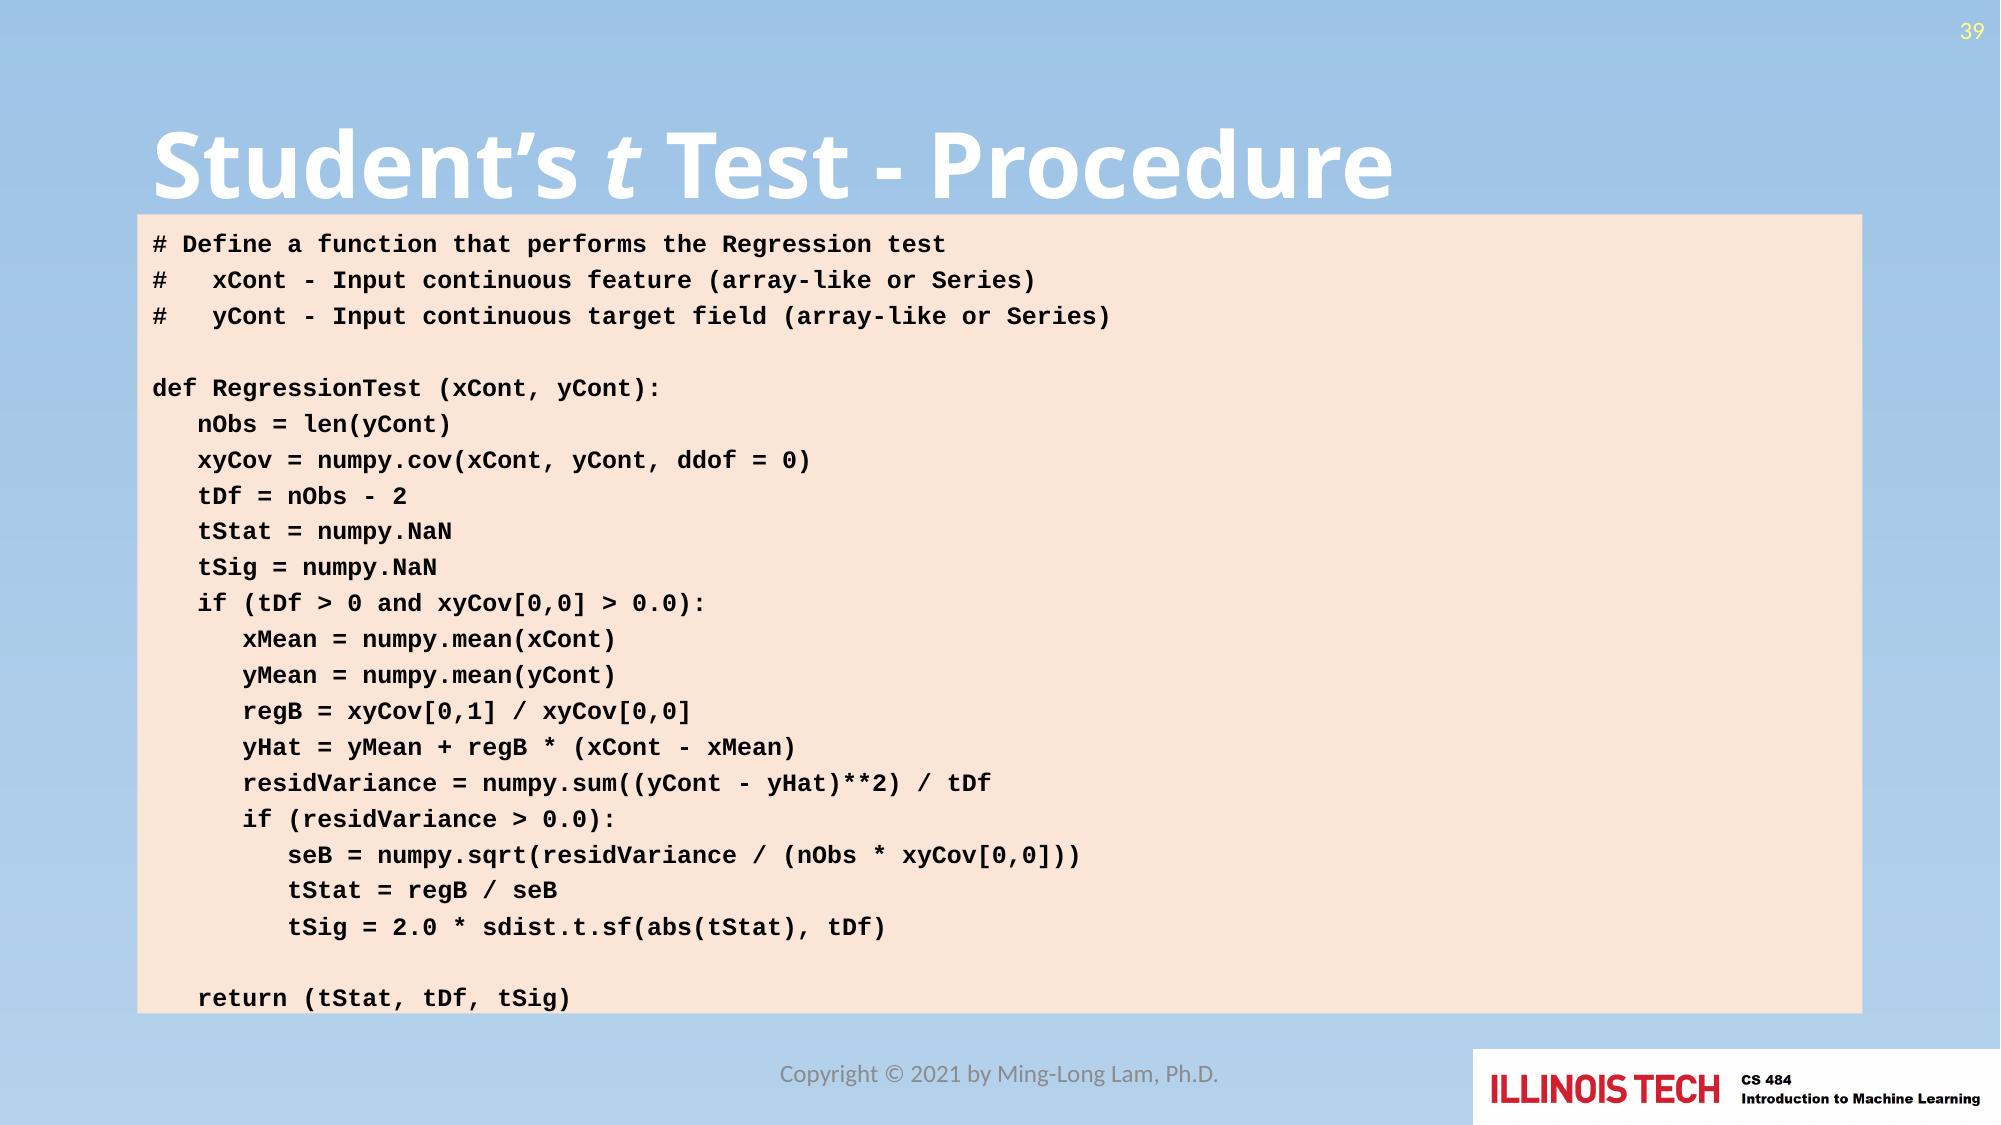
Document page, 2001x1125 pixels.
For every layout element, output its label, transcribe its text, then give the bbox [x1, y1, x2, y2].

slide_number 39 [1550, 0, 2000, 60]
footer Copyright © 2021 by Ming-Long Lam, Ph.D. [662, 1042, 1338, 1103]
list # Define a function that performs the Regression test # xCont - Input continuous feature (array-like or Series) # yCont - Input continuous target field (array-like or Series) def RegressionTest (xCont, yCont): nObs = len(yCont) xyCov = numpy.cov(xCont, yCont, ddof = 0) tDf = nObs - 2 tStat = numpy.NaN tSig = numpy.NaN if (tDf > 0 and xyCov[0,0] > 0.0): xMean = numpy.mean(xCont) yMean = numpy.mean(yCont) regB = xyCov[0,1] / xyCov[0,0] yHat = yMean + regB * (xCont - xMean) residVariance = numpy.sum((yCont - yHat)**2) / tDf if (residVariance > 0.0): seB = numpy.sqrt(residVariance / (nObs * xyCov[0,0])) tStat = regB / seB tSig = 2.0 * sdist.t.sf(abs(tStat), tDf) return (tStat, tDf, tSig) [137, 214, 1863, 1014]
picture [1473, 1049, 2000, 1125]
title Student’s t Test - Procedure [137, 59, 1863, 214]
